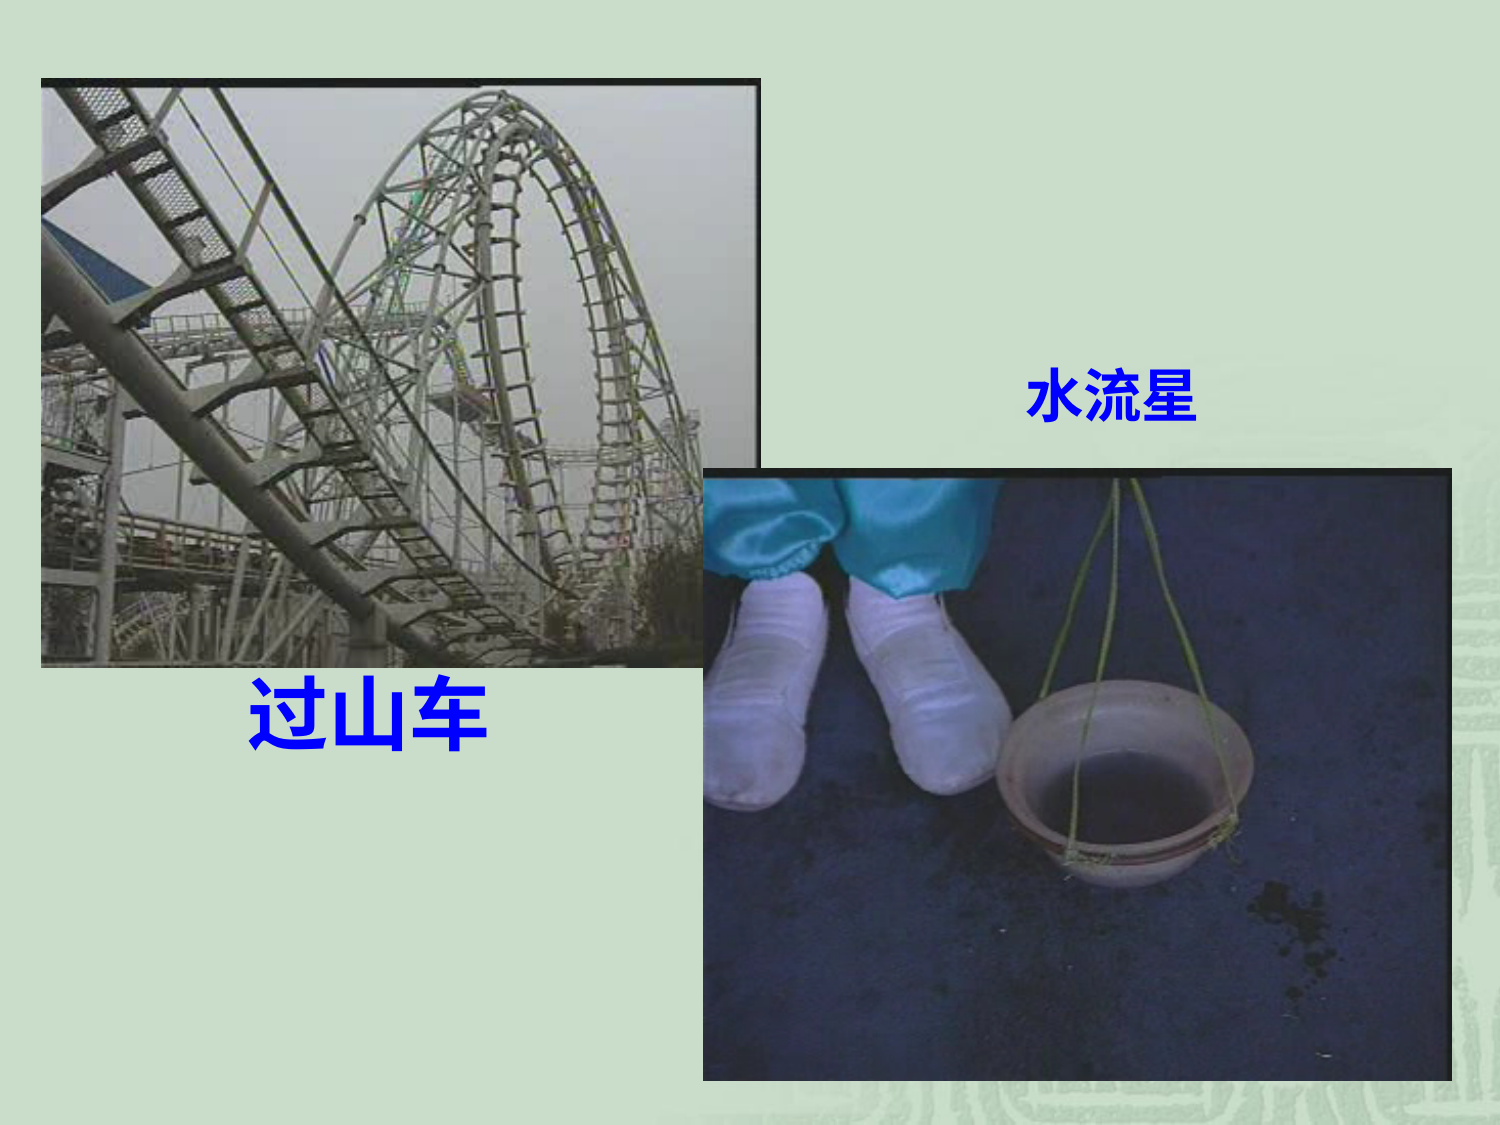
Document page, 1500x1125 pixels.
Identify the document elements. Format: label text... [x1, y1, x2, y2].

text_box 水流星 [1010, 352, 1215, 437]
picture [0, 0, 1500, 1125]
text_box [702, 467, 1453, 1082]
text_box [40, 77, 762, 669]
title 过山车 [230, 676, 508, 768]
